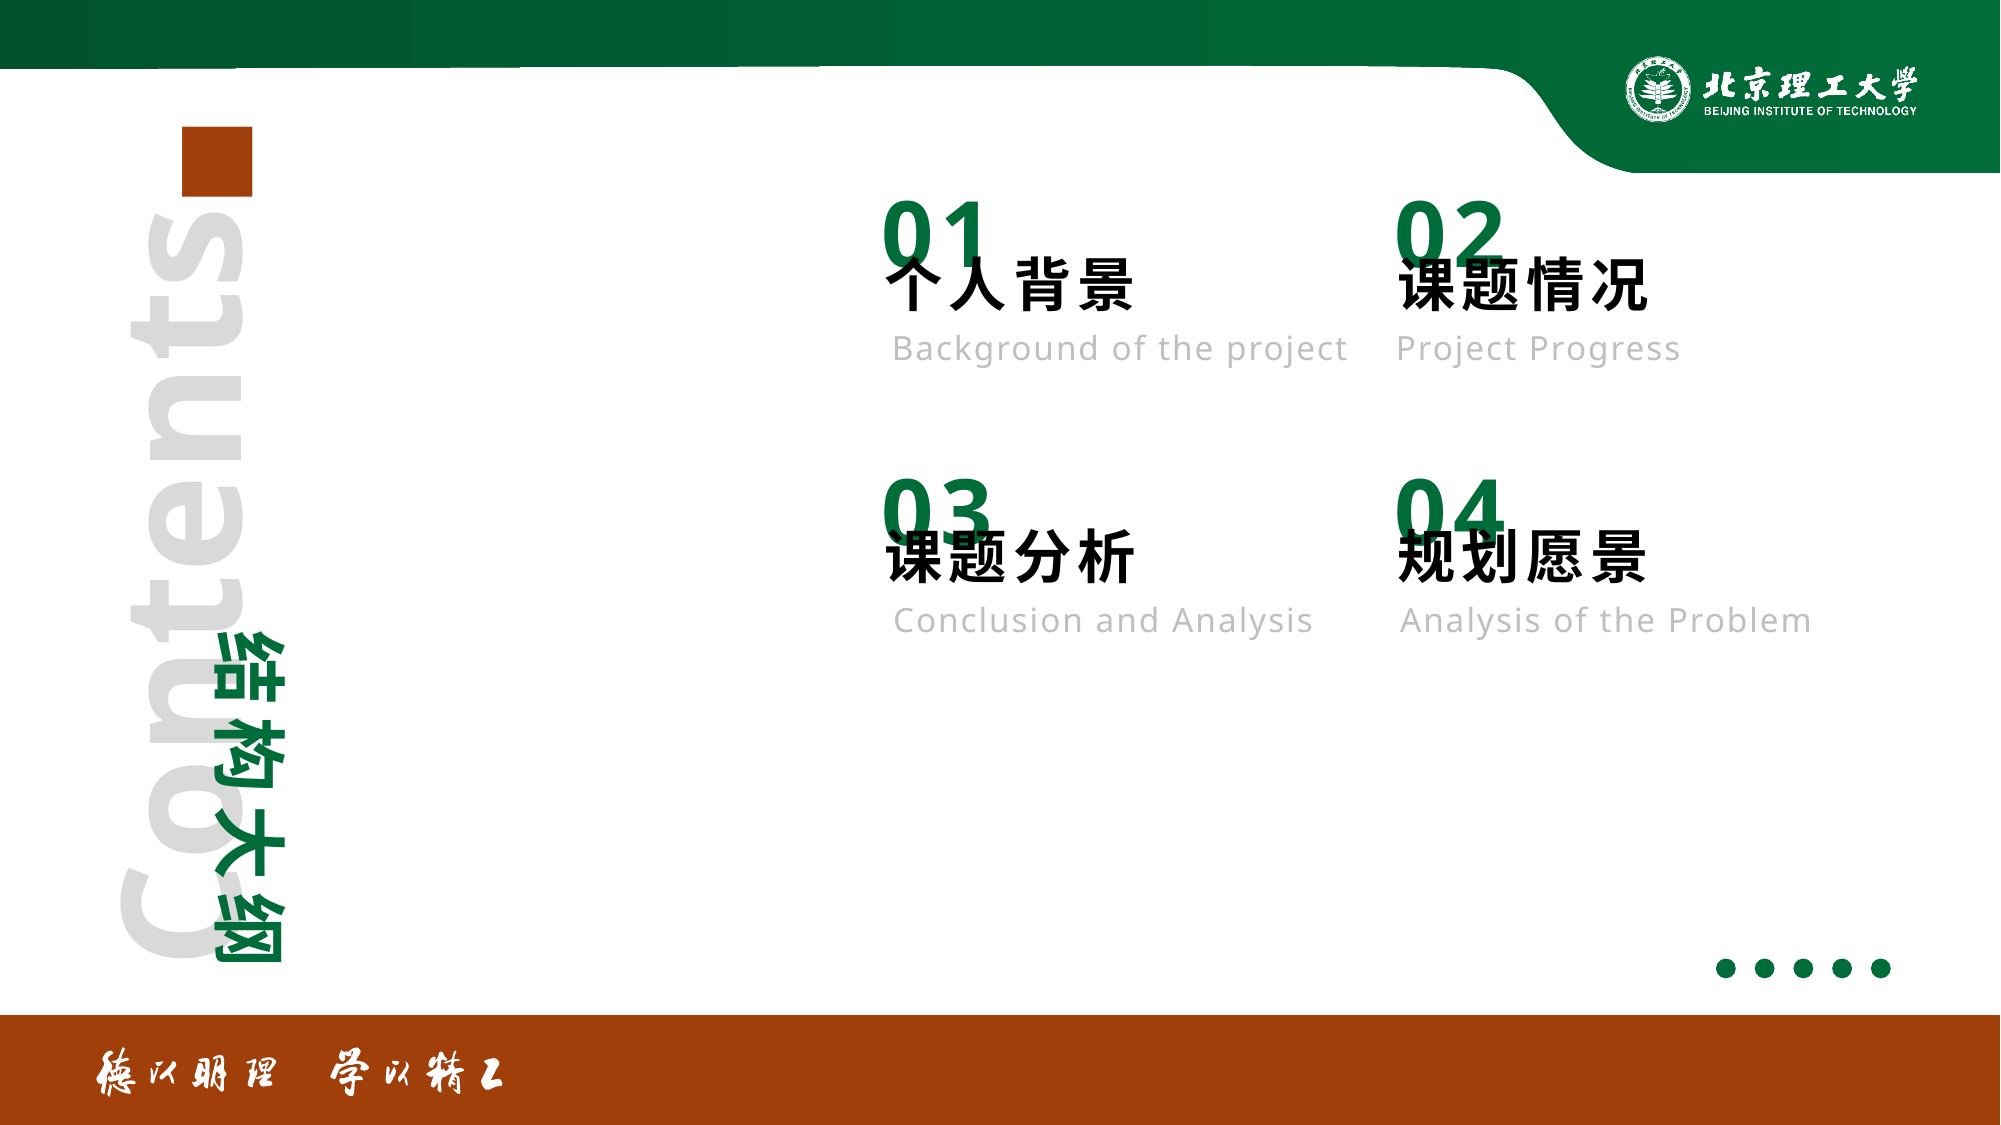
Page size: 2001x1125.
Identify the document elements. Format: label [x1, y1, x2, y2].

text_box [1377, 446, 1836, 648]
text_box [1377, 168, 1700, 376]
picture [1606, 40, 1939, 134]
text_box [864, 446, 1343, 648]
text_box [1716, 959, 1890, 978]
text_box [864, 168, 1376, 376]
